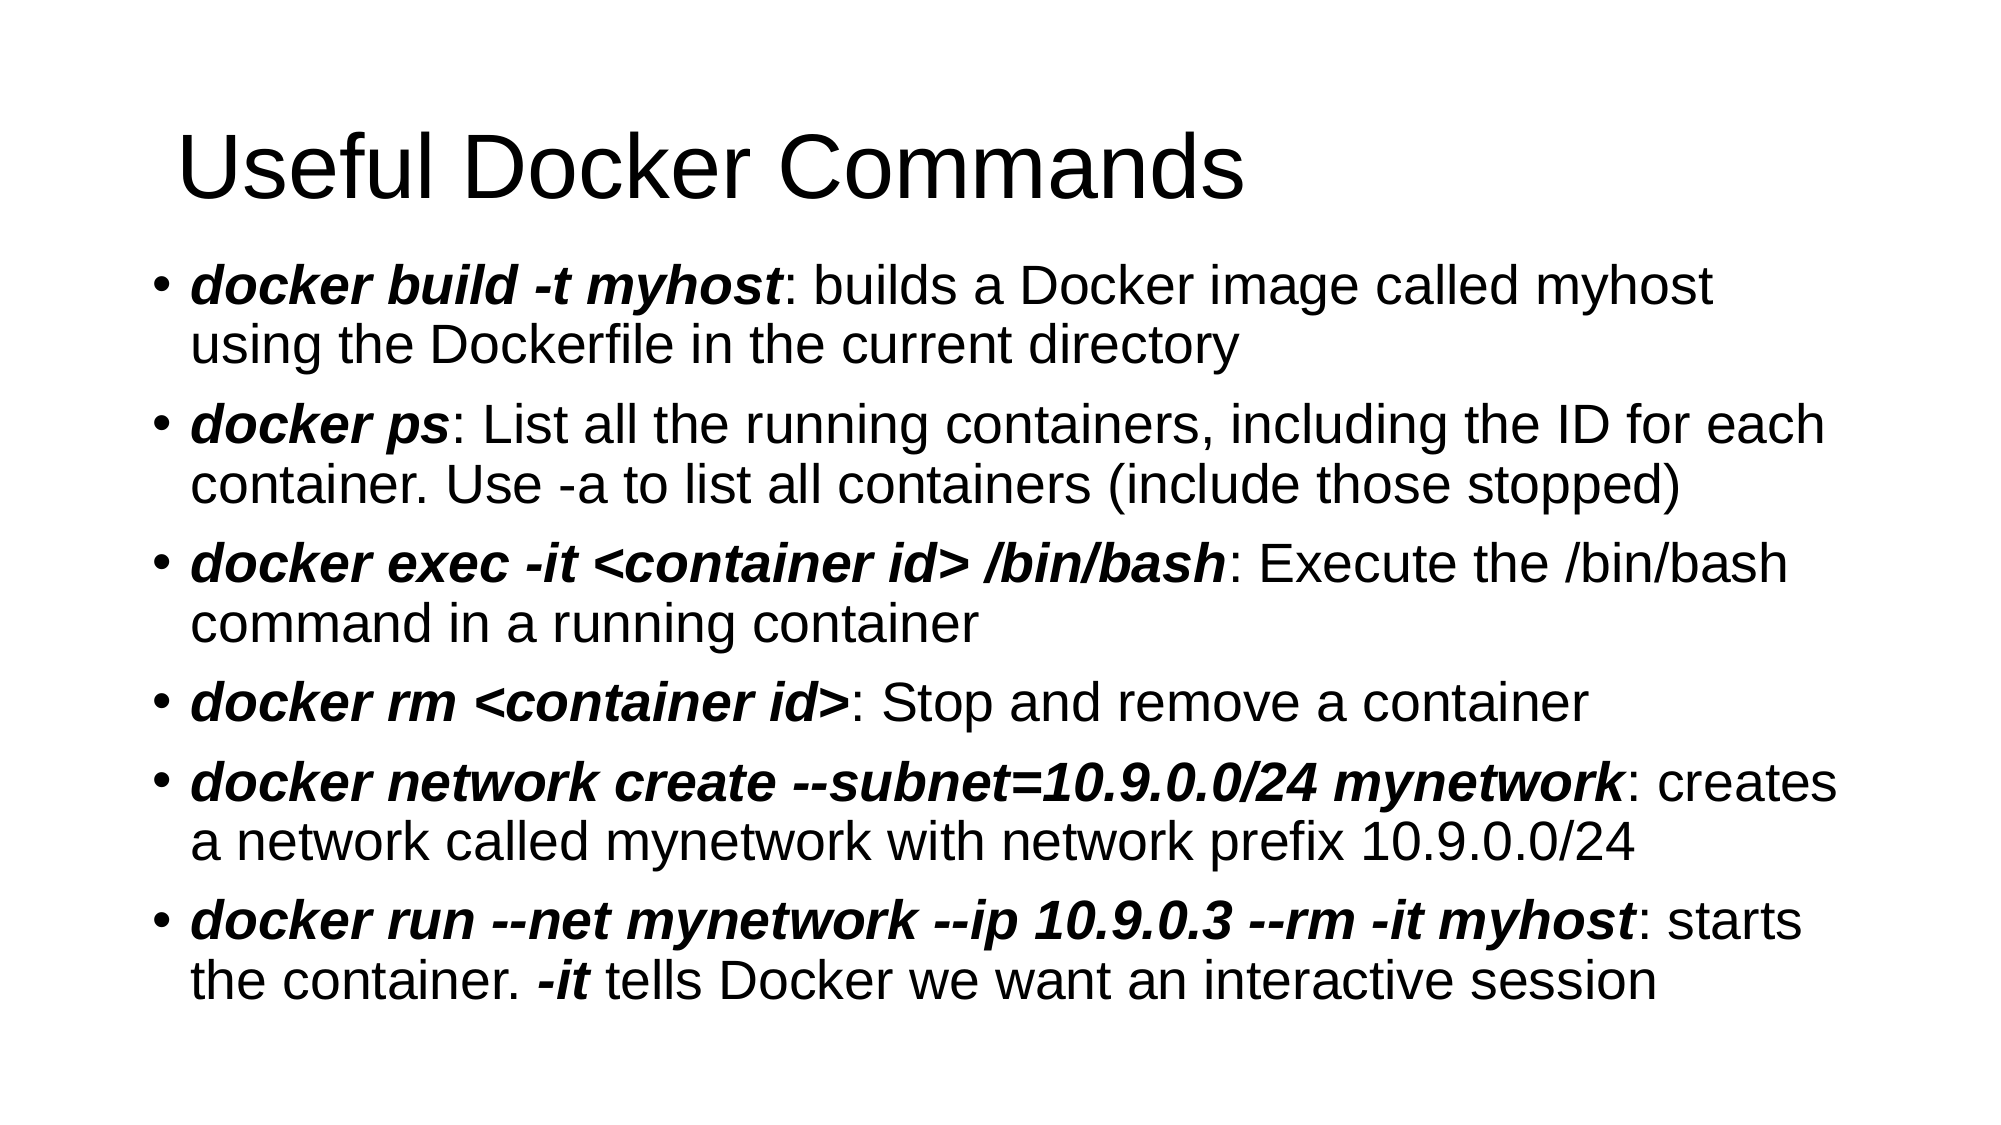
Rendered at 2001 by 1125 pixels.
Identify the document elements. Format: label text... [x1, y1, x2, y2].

title Useful Docker Commands [137, 59, 1863, 249]
list docker build -t myhost: builds a Docker image called myhost using the Dockerfile in the current directory docker ps: List all the running containers, including the ID for each container. Use -a to list all containers (include those stopped) docker exec -it <container id> /bin/bash: Execute the /bin/bash command in a running container docker rm <container id>: Stop and remove a container docker network create --subnet=10.9.0.0/24 mynetwork: creates a network called mynetwork with network prefix 10.9.0.0/24 docker run --net mynetwork --ip 10.9.0.3 --rm -it myhost: starts the container. -it tells Docker we want an interactive session [137, 249, 1863, 1077]
